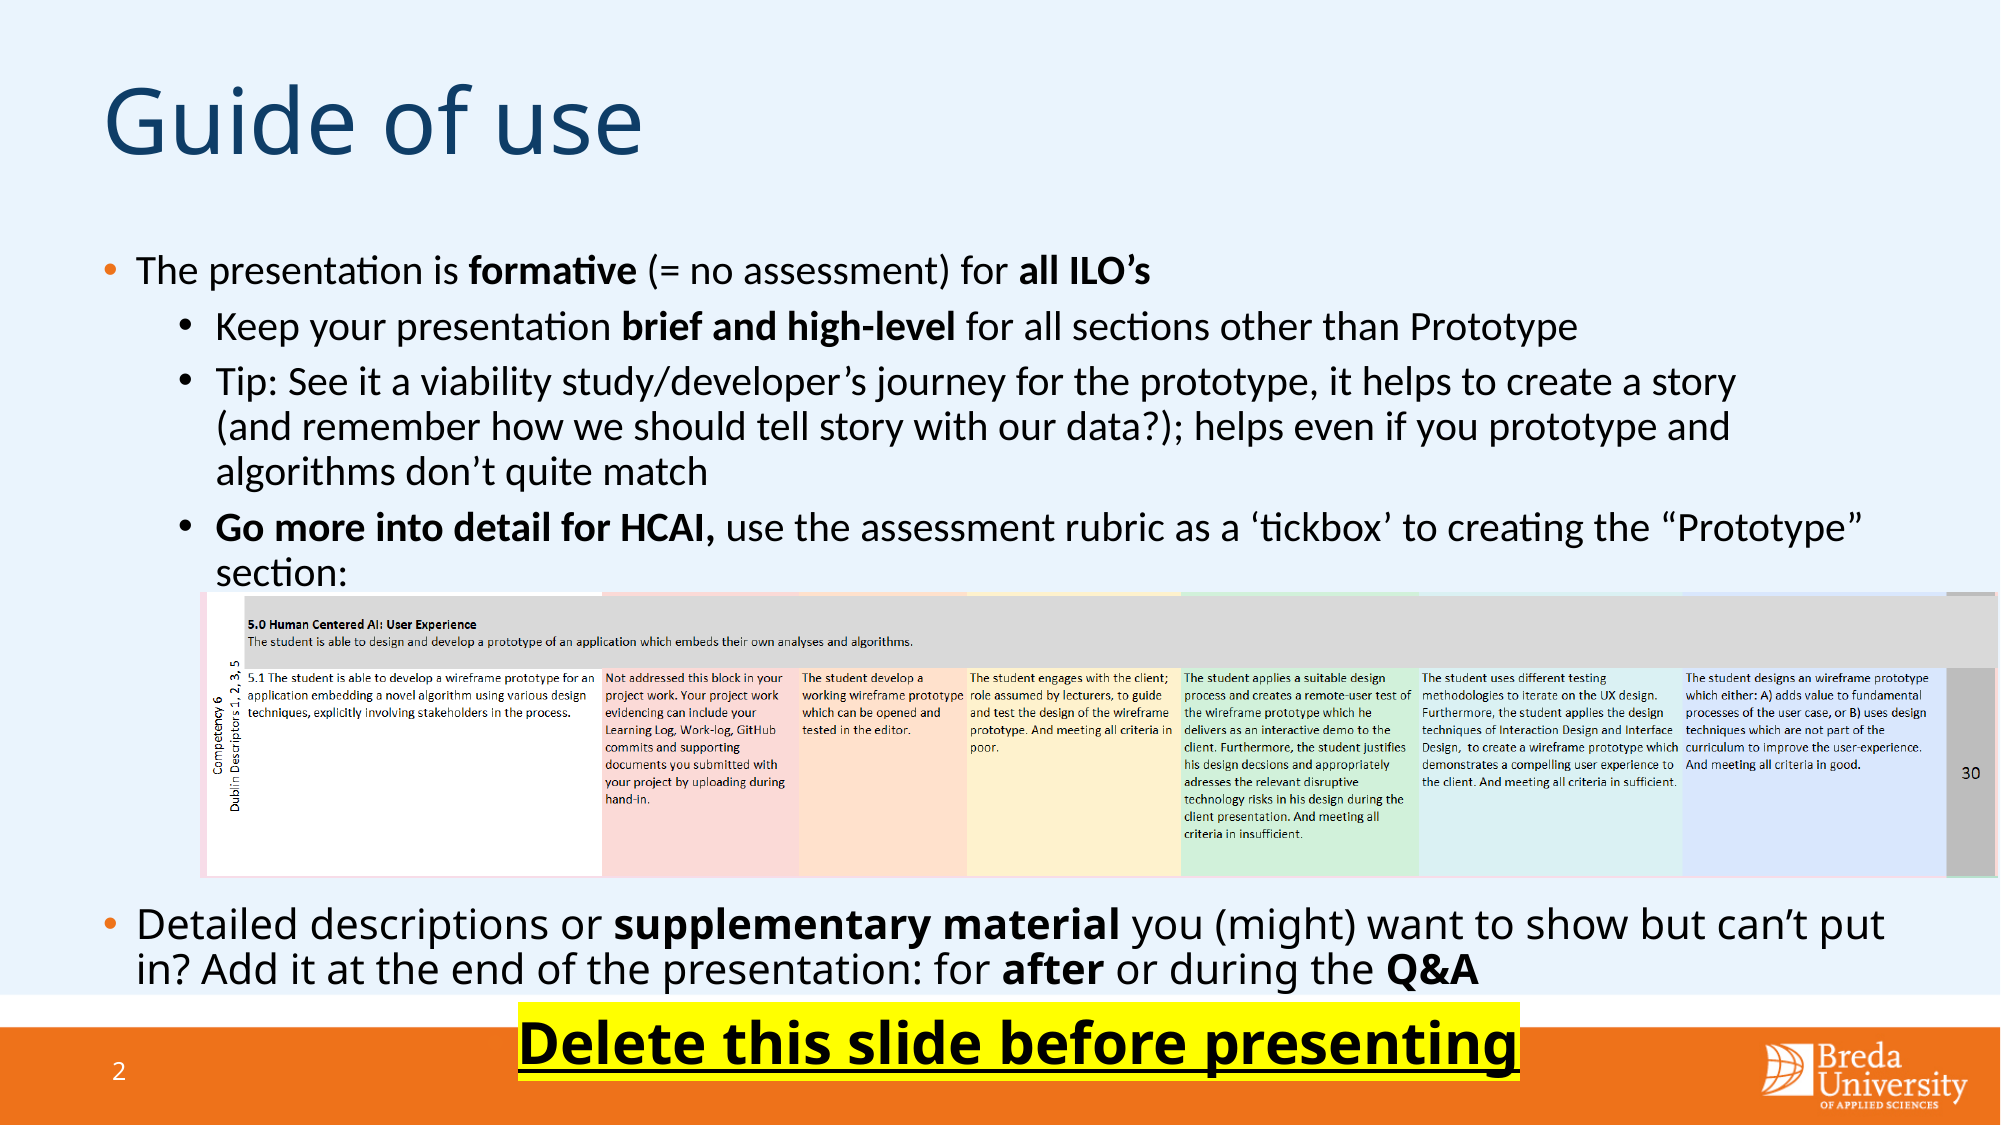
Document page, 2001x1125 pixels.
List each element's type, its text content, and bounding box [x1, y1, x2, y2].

title Guide of use [88, 67, 1917, 210]
list The presentation is formative (= no assessment) for all ILO’s Keep your presentation brief and high-level for all sections other than Prototype Tip: See it a viability study/developer’s journey for the prototype, it helps to create a story (and remember how we should tell story with our data?); helps even if you prototype and algorithms don’t quite match Go more into detail for HCAI, use the assessment rubric as a ‘tickbox’ to creating the “Prototype” section: Detailed descriptions or supplementary material you (might) want to show but can’t put in? Add it at the end of the presentation: for after or during the Q&A Delete this slide before presenting [88, 241, 1917, 982]
slide_number 2 [97, 1042, 198, 1103]
picture [0, 0, 2001, 1125]
